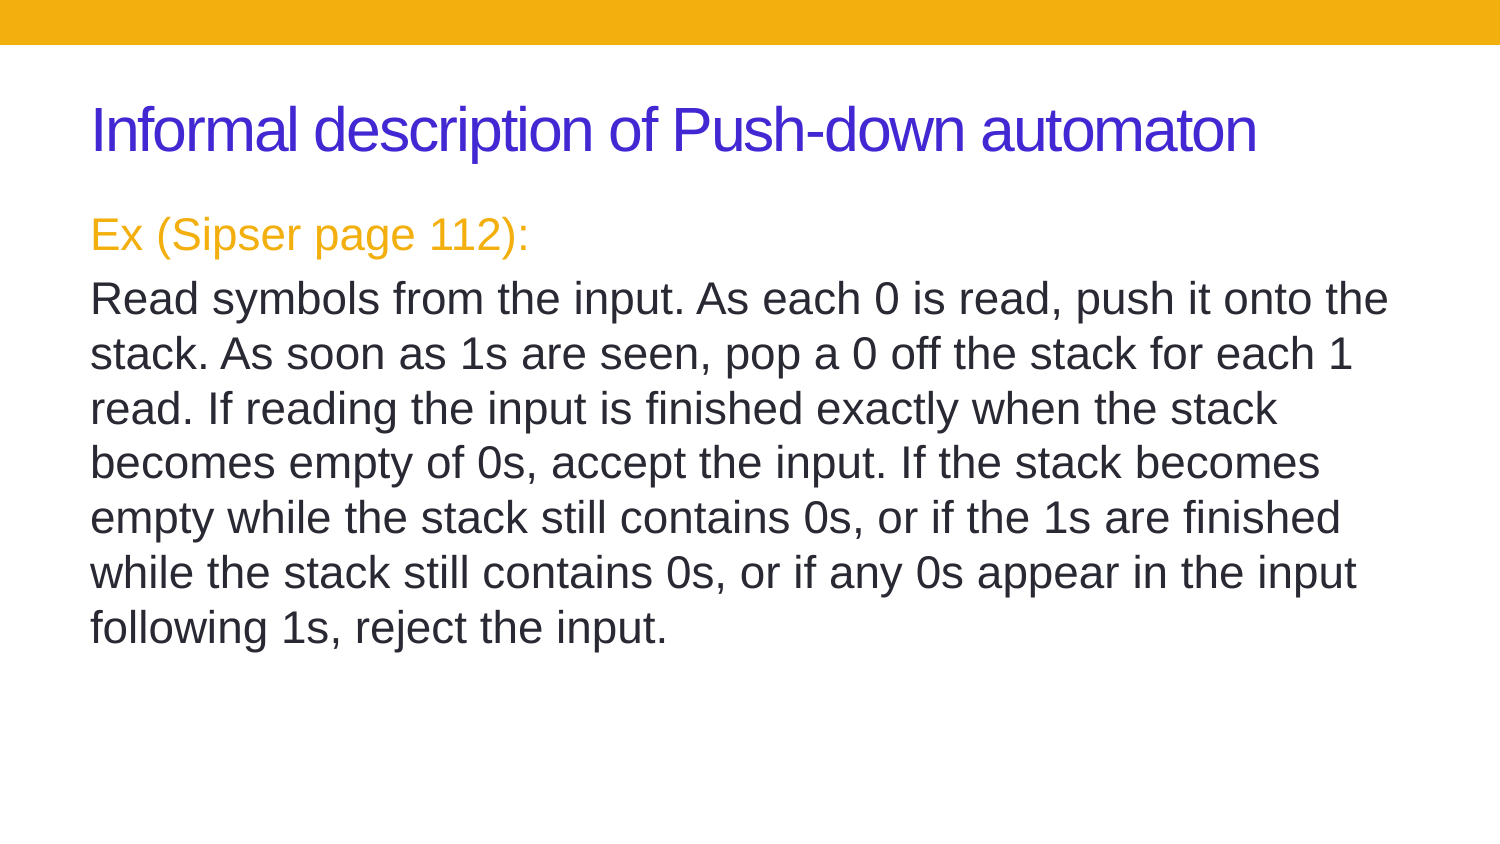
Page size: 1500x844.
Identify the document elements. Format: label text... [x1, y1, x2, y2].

title Informal description of Push-down automaton [75, 65, 1425, 188]
list Ex (Sipser page 112): Read symbols from the input. As each 0 is read, push it onto the stack. As soon as 1s are seen, pop a 0 off the stack for each 1 read. If reading the input is finished exactly when the stack becomes empty of 0s, accept the input. If the stack becomes empty while the stack still contains 0s, or if the 1s are finished while the stack still contains 0s, or if any 0s appear in the input following 1s, reject the input. [75, 196, 1425, 797]
